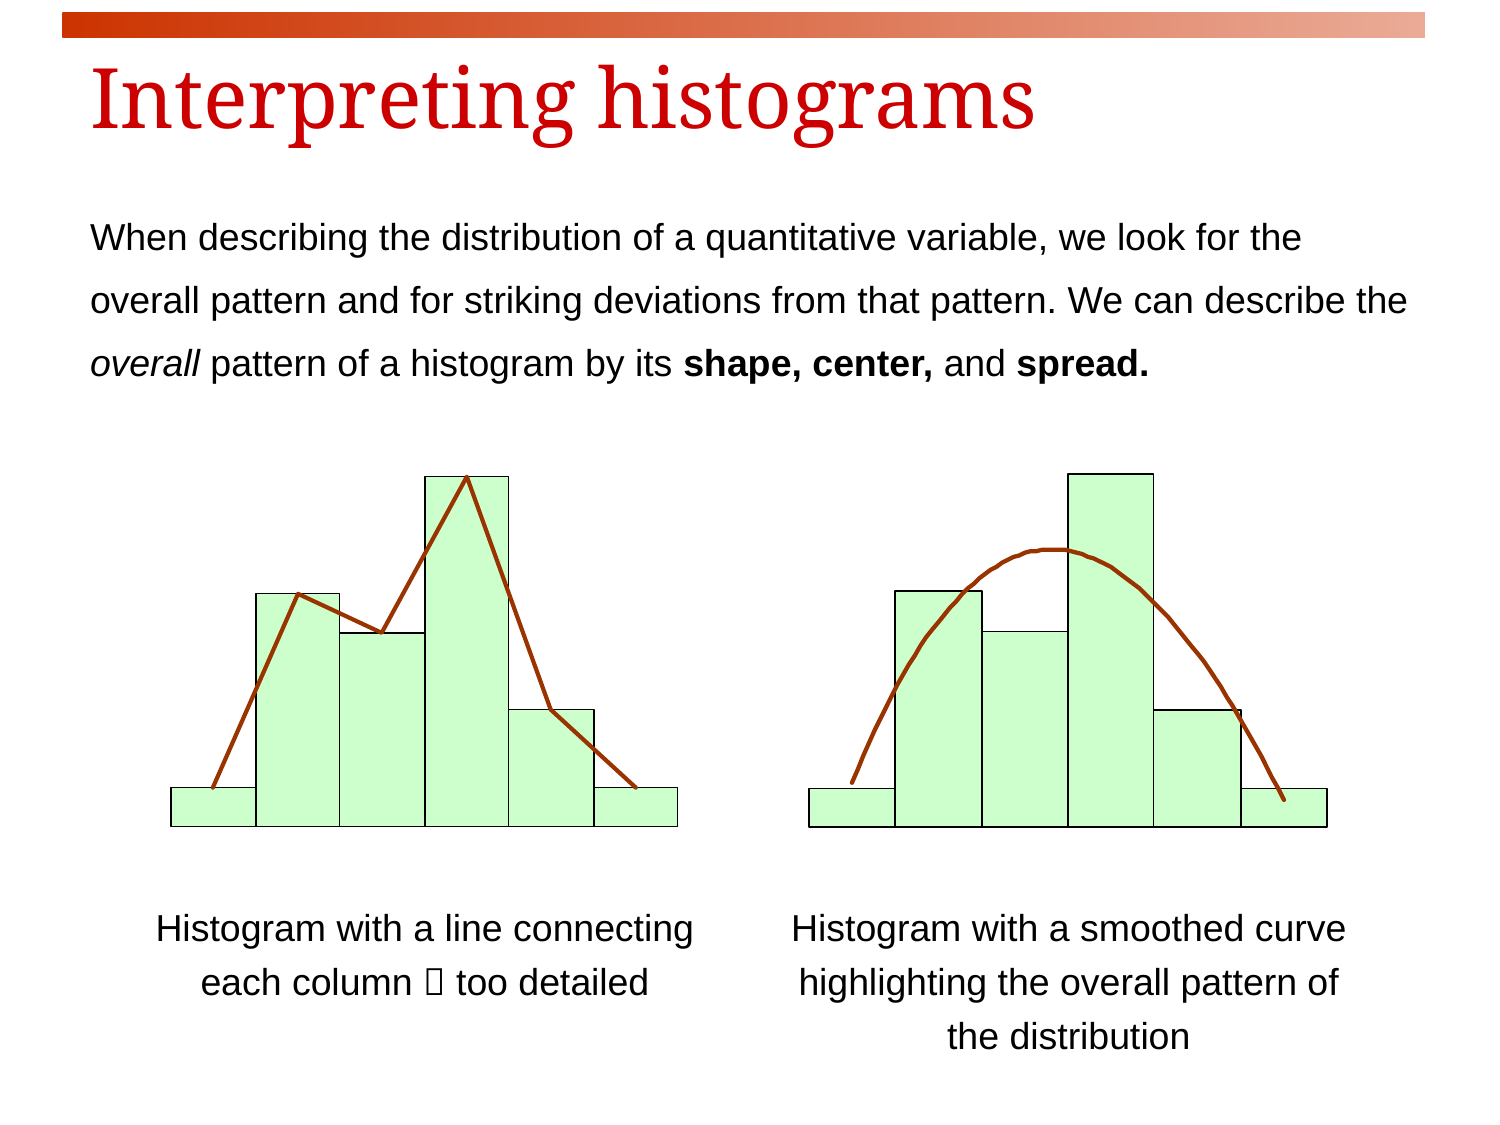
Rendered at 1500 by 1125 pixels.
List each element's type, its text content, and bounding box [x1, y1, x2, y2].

title Interpreting histograms [75, 37, 1425, 163]
list When describing the distribution of a quantitative variable, we look for the overall pattern and for striking deviations from that pattern. We can describe the overall pattern of a histogram by its shape, center, and spread. [75, 187, 1425, 413]
text_box Histogram with a line connecting each column  too detailed [118, 887, 732, 1000]
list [787, 412, 1350, 851]
picture [149, 416, 701, 850]
text_box Histogram with a smoothed curve highlighting the overall pattern of the distribution [768, 887, 1369, 1050]
